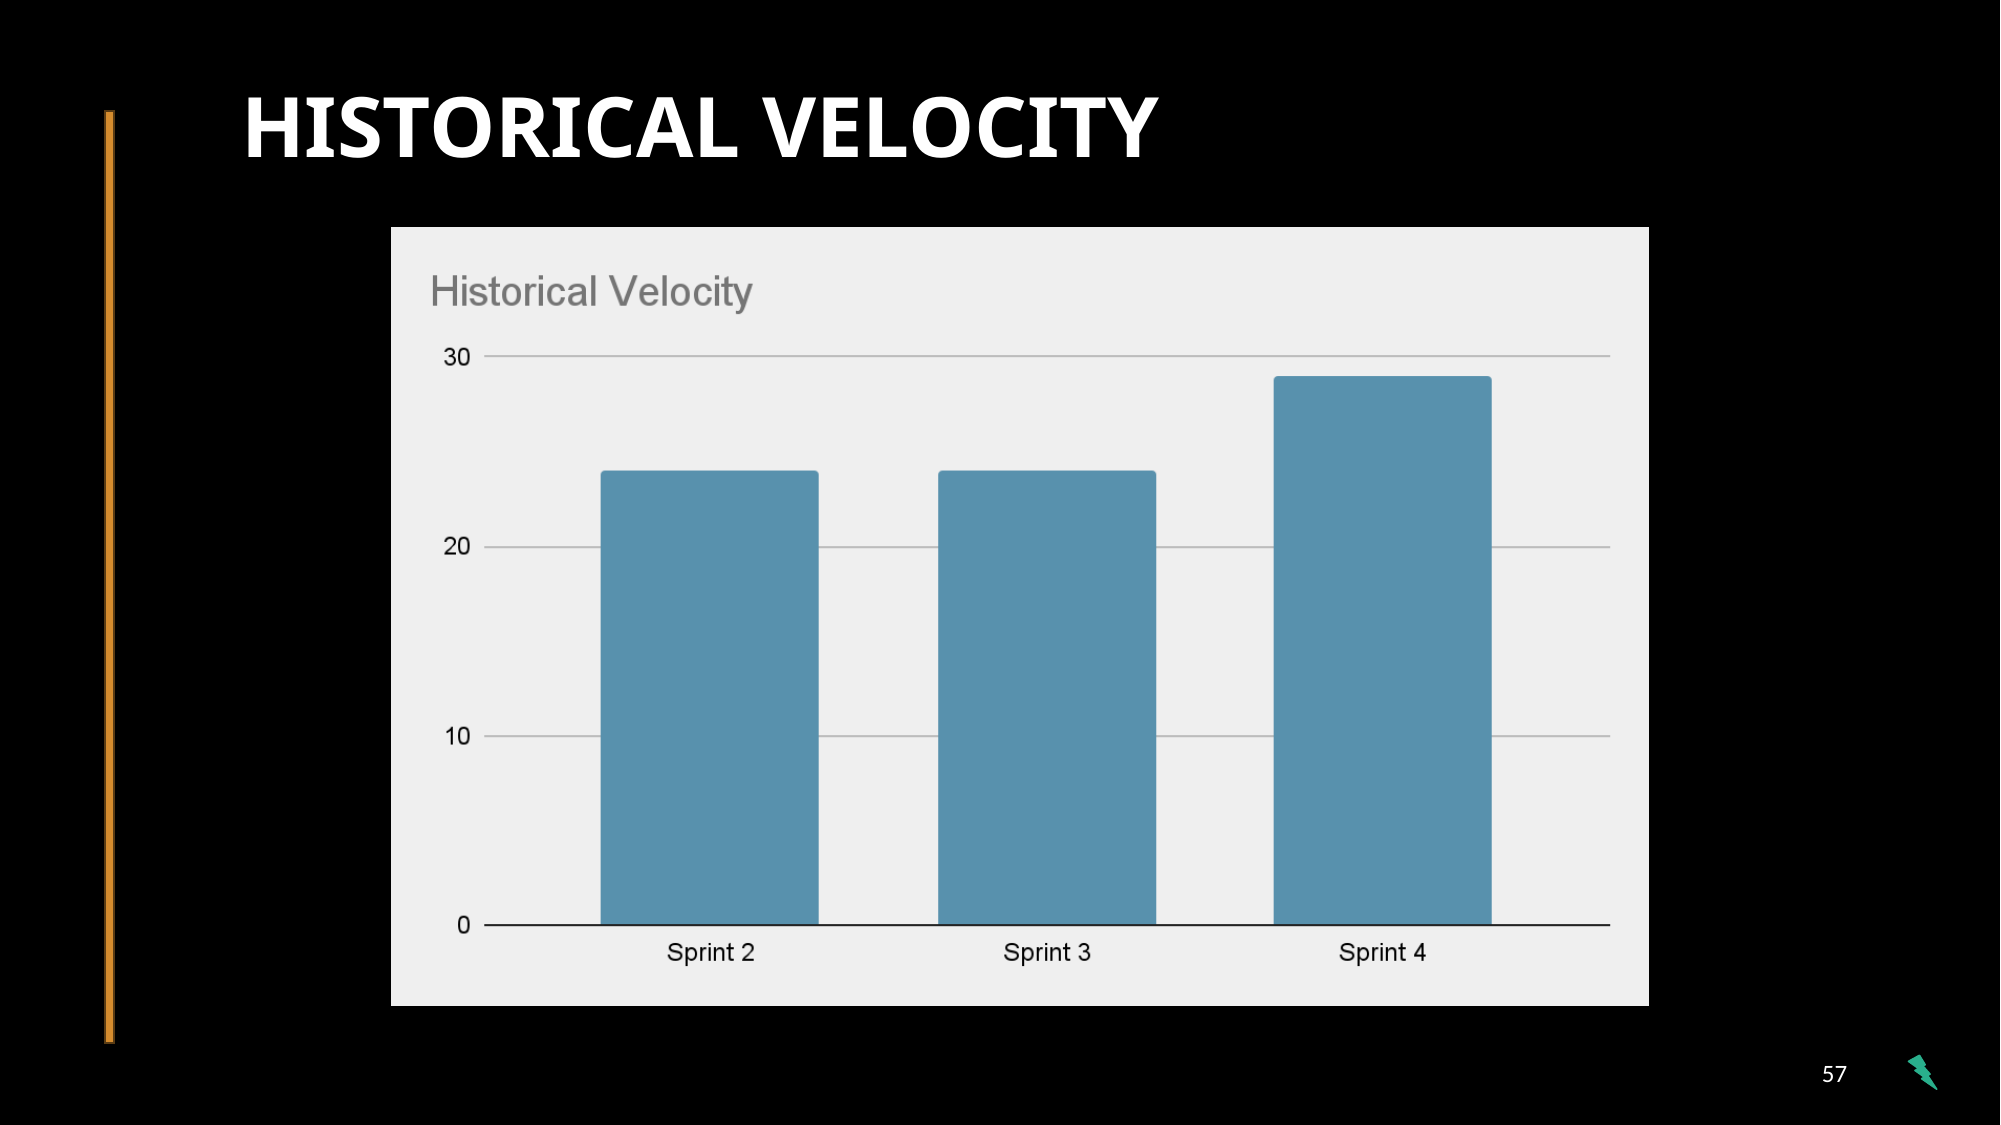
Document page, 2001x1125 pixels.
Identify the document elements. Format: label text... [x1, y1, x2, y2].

picture [390, 227, 1650, 1006]
slide_number ‹#› [1412, 1042, 1863, 1103]
text_box [1908, 1055, 1937, 1090]
title HISTORICAL VELOCITY [226, 46, 1814, 215]
text_box [104, 110, 115, 1043]
